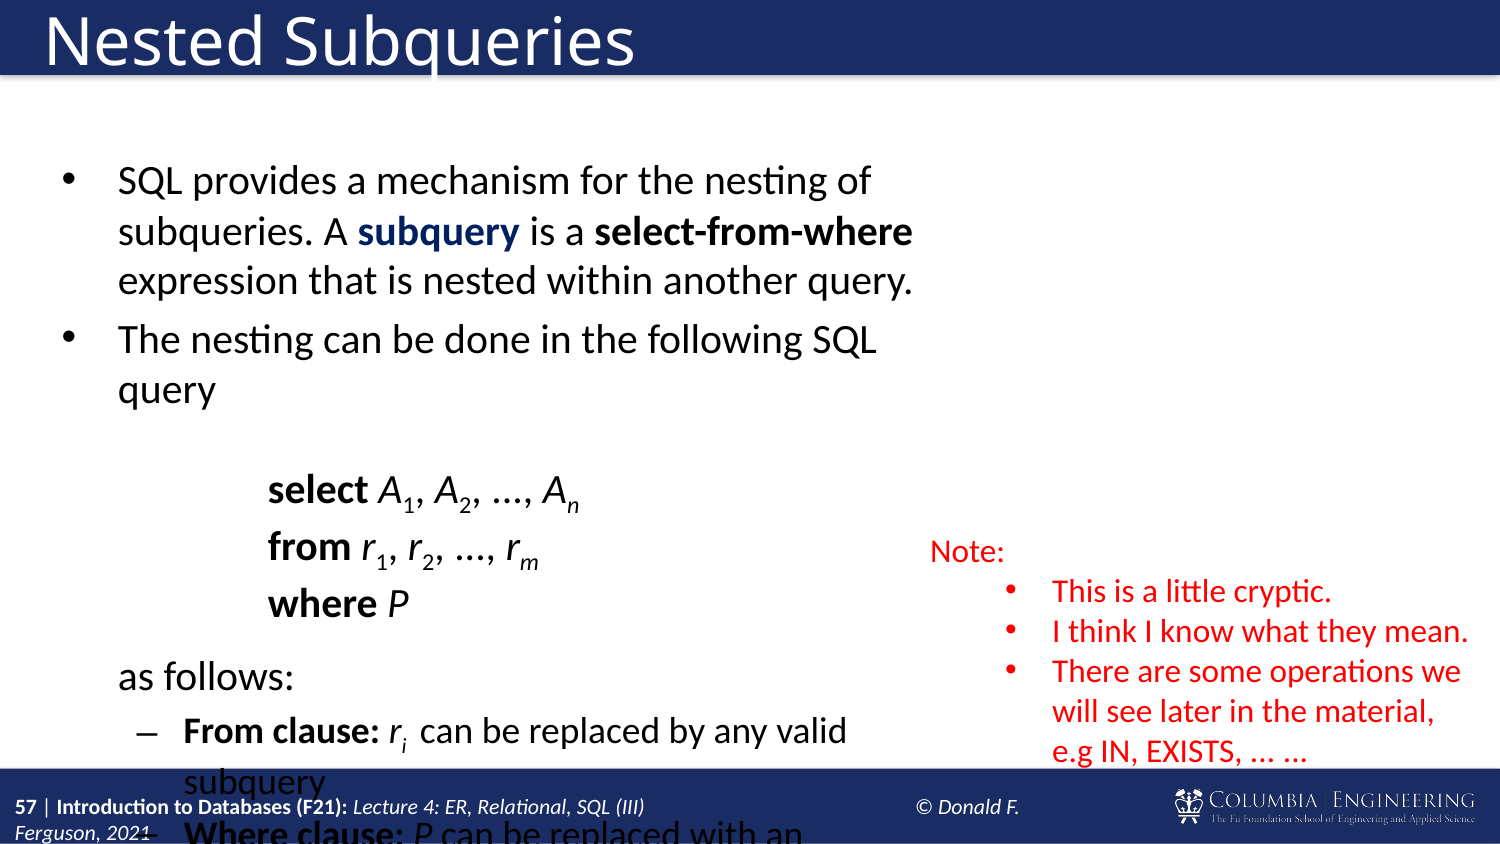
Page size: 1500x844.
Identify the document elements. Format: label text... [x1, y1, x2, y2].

title Nested Subqueries [28, 0, 1450, 73]
list SQL provides a mechanism for the nesting of subqueries. A subquery is a select-from-where expression that is nested within another query. The nesting can be done in the following SQL query select A1, A2, ..., An from r1, r2, ..., rm where P as follows: From clause: ri can be replaced by any valid subquery Where clause: P can be replaced with an expression of the form: B <operation> (subquery) B is an attribute and <operation> to be defined later. Select clause: Ai can be replaced be a subquery that generates a single value. [46, 145, 989, 752]
text_box Note: This is a little cryptic. I think I know what they mean. There are some operations we will see later in the material, e.g IN, EXISTS, ... ... [915, 521, 1485, 777]
